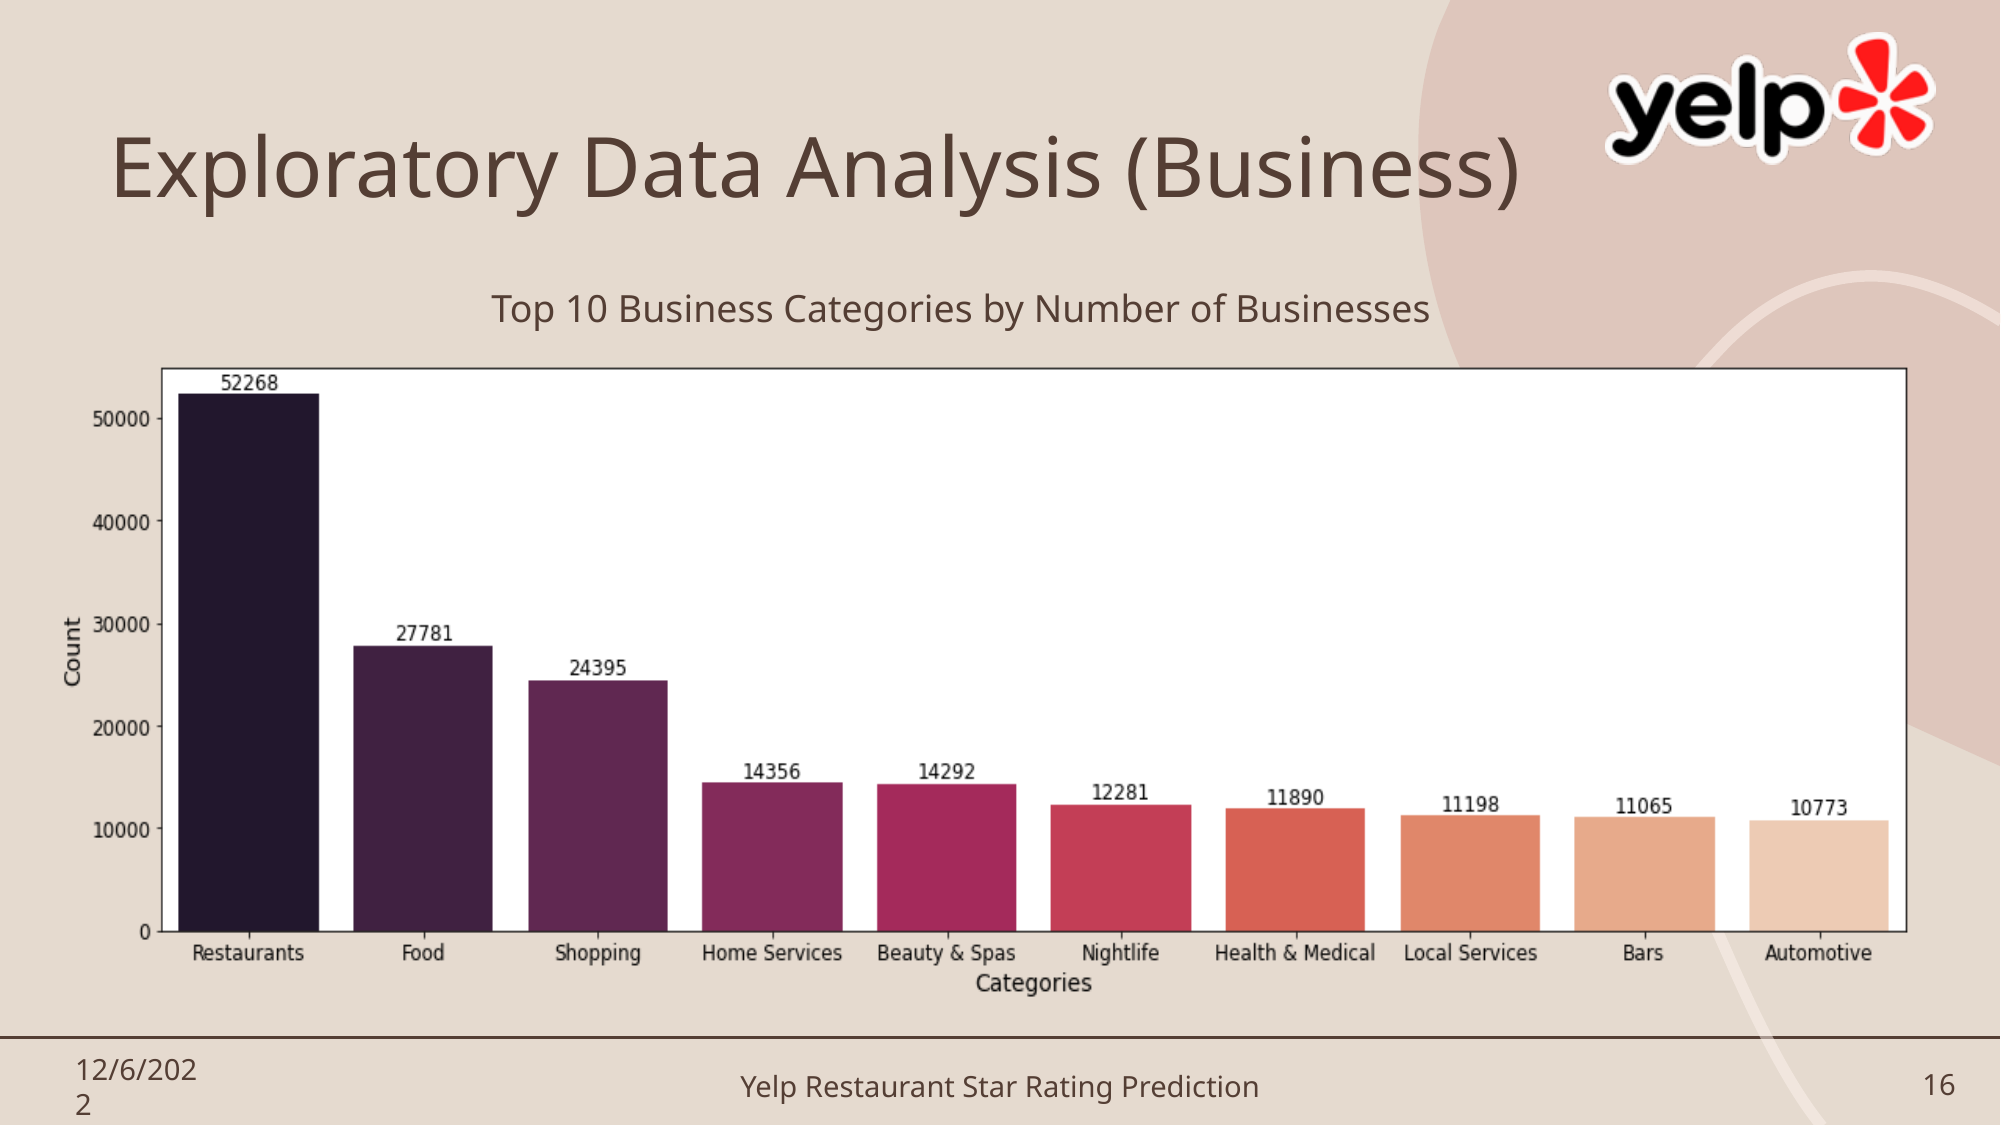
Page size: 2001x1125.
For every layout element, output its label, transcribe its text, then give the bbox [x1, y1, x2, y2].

picture [1605, 32, 1936, 165]
text_box Top 10 Business Categories by Number of Businesses [476, 277, 1492, 356]
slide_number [60, 1060, 222, 1112]
picture [52, 356, 1917, 1009]
footer Yelp Restaurant Star Rating Prediction [718, 1060, 1283, 1112]
title Exploratory Data Analysis (Business) [94, 115, 1820, 227]
slide_number 16 [1808, 1060, 1971, 1112]
